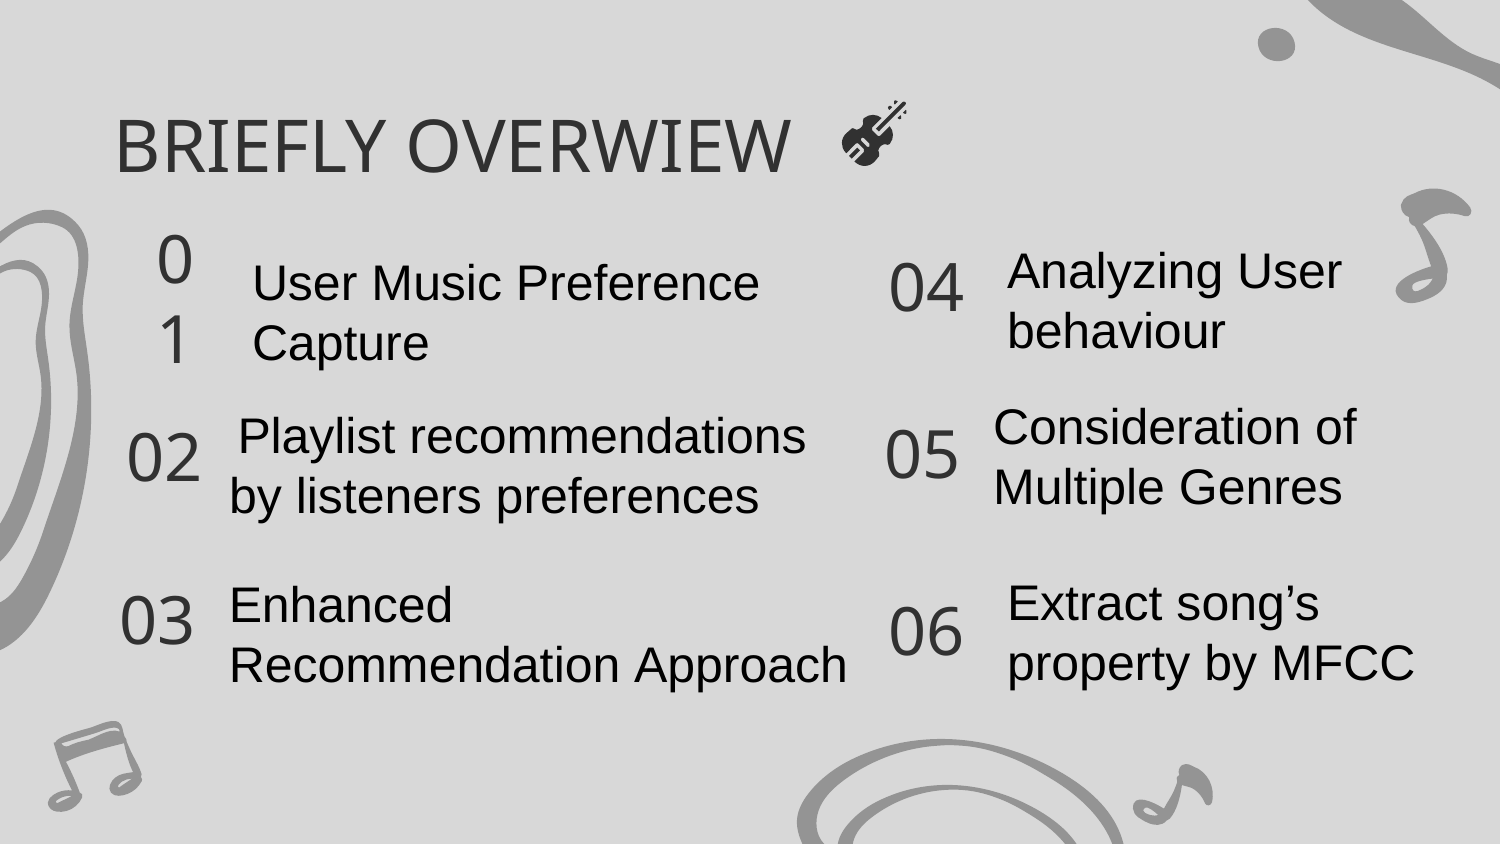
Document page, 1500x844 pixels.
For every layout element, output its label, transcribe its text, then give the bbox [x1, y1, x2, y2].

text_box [840, 100, 908, 167]
text_box Consideration of Multiple Genres [978, 387, 1485, 522]
title BRIEFLY OVERWIEW [0, 84, 908, 179]
text_box Playlist recommendations by listeners preferences [214, 396, 867, 531]
title 02 [104, 418, 214, 492]
text_box Extract song’s property by MFCC [992, 563, 1500, 699]
title 05 [867, 415, 978, 489]
text_box User Music Preference Capture [237, 243, 806, 379]
title 06 [867, 591, 988, 666]
title 01 [122, 260, 228, 333]
text_box Analyzing User behaviour [992, 230, 1500, 366]
title 04 [866, 248, 988, 322]
title 03 [97, 580, 213, 655]
text_box Enhanced Recommendation Approach [213, 565, 867, 701]
